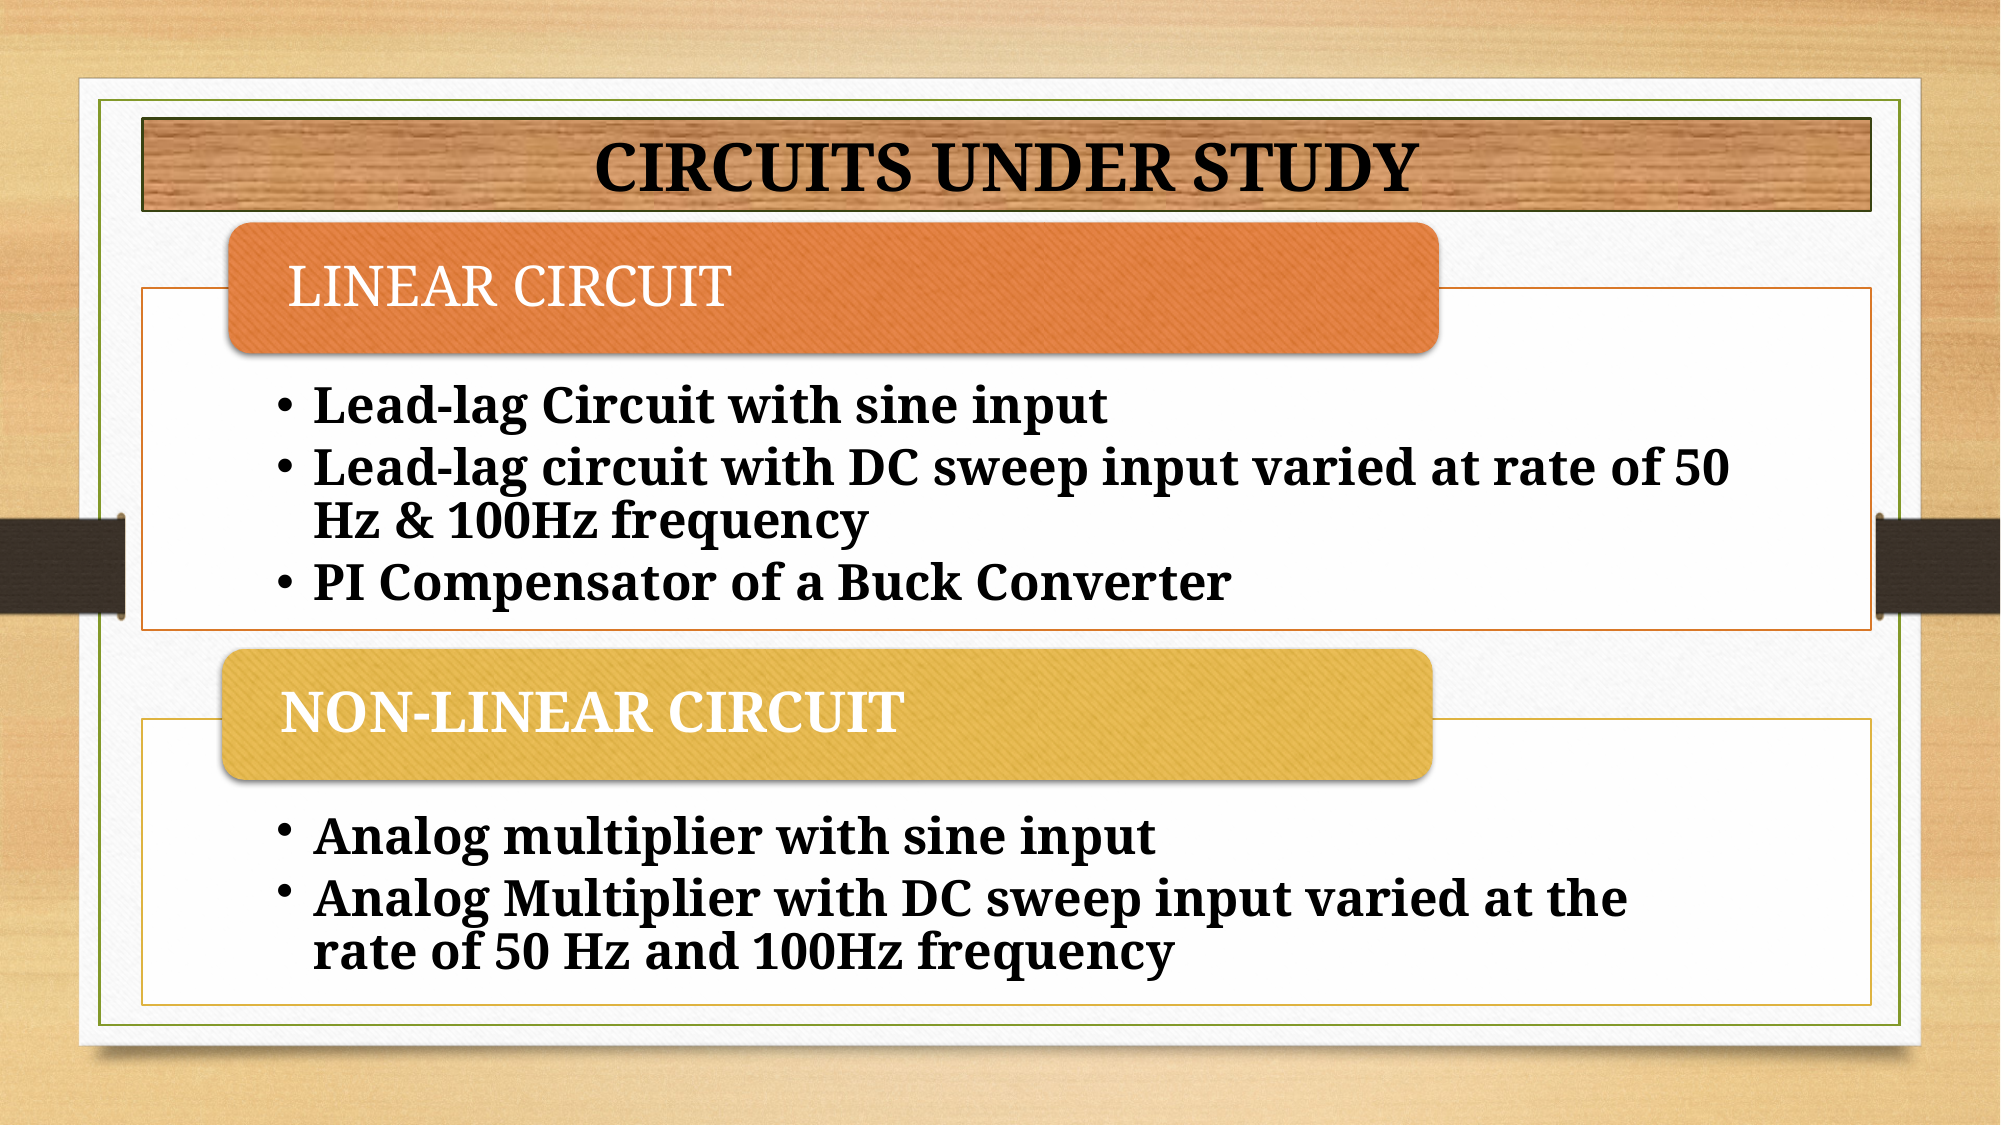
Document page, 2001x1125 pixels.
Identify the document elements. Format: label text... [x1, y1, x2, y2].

text_box CIRCUITS UNDER STUDY [141, 117, 1872, 212]
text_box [141, 220, 1872, 1007]
picture [0, 0, 2001, 1125]
